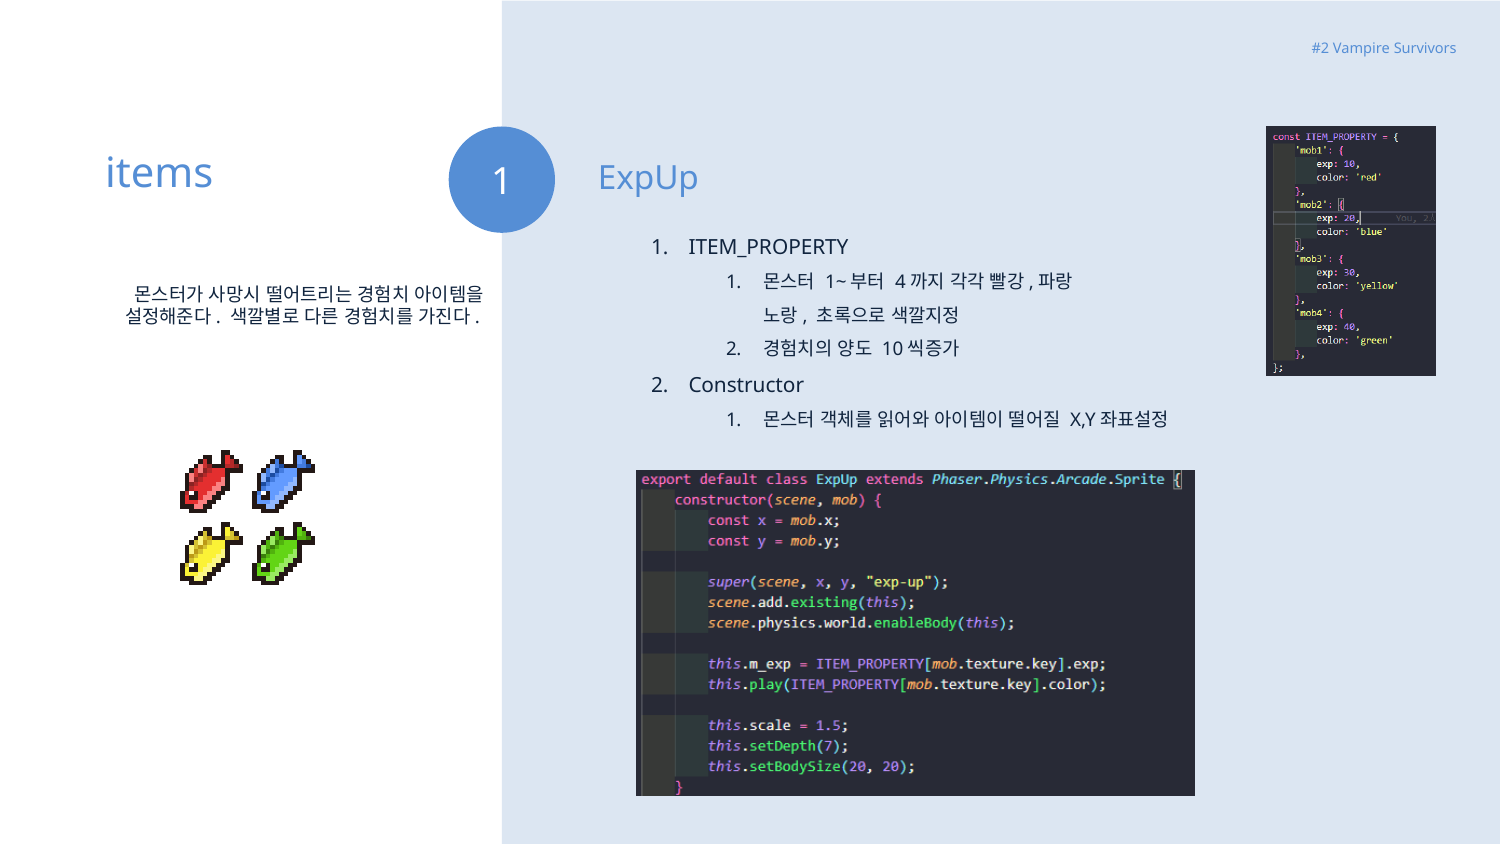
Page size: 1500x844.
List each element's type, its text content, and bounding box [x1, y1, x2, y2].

text_box 1 [446, 124, 558, 235]
picture [176, 446, 321, 591]
text_box ExpUp [583, 148, 714, 204]
picture [636, 470, 1195, 796]
text_box #2 Vampire Survivors [1296, 32, 1472, 82]
text_box ITEM_PROPERTY 몬스터 1~부터 4까지 각각 빨강,파랑 노랑, 초록으로 색깔지정 경험치의 양도 10씩증가 Constructor 몬스터 객체를 읽어와 아이템이 떨어질 X,Y좌표설정 [636, 213, 1195, 469]
picture [1265, 126, 1437, 376]
text_box items [90, 138, 229, 204]
text_box 몬스터가 사망시 떨어트리는 경험치 아이템을 설정해준다. 색깔별로 다른 경험치를 가진다. [110, 274, 499, 335]
text_box [500, 0, 1500, 844]
